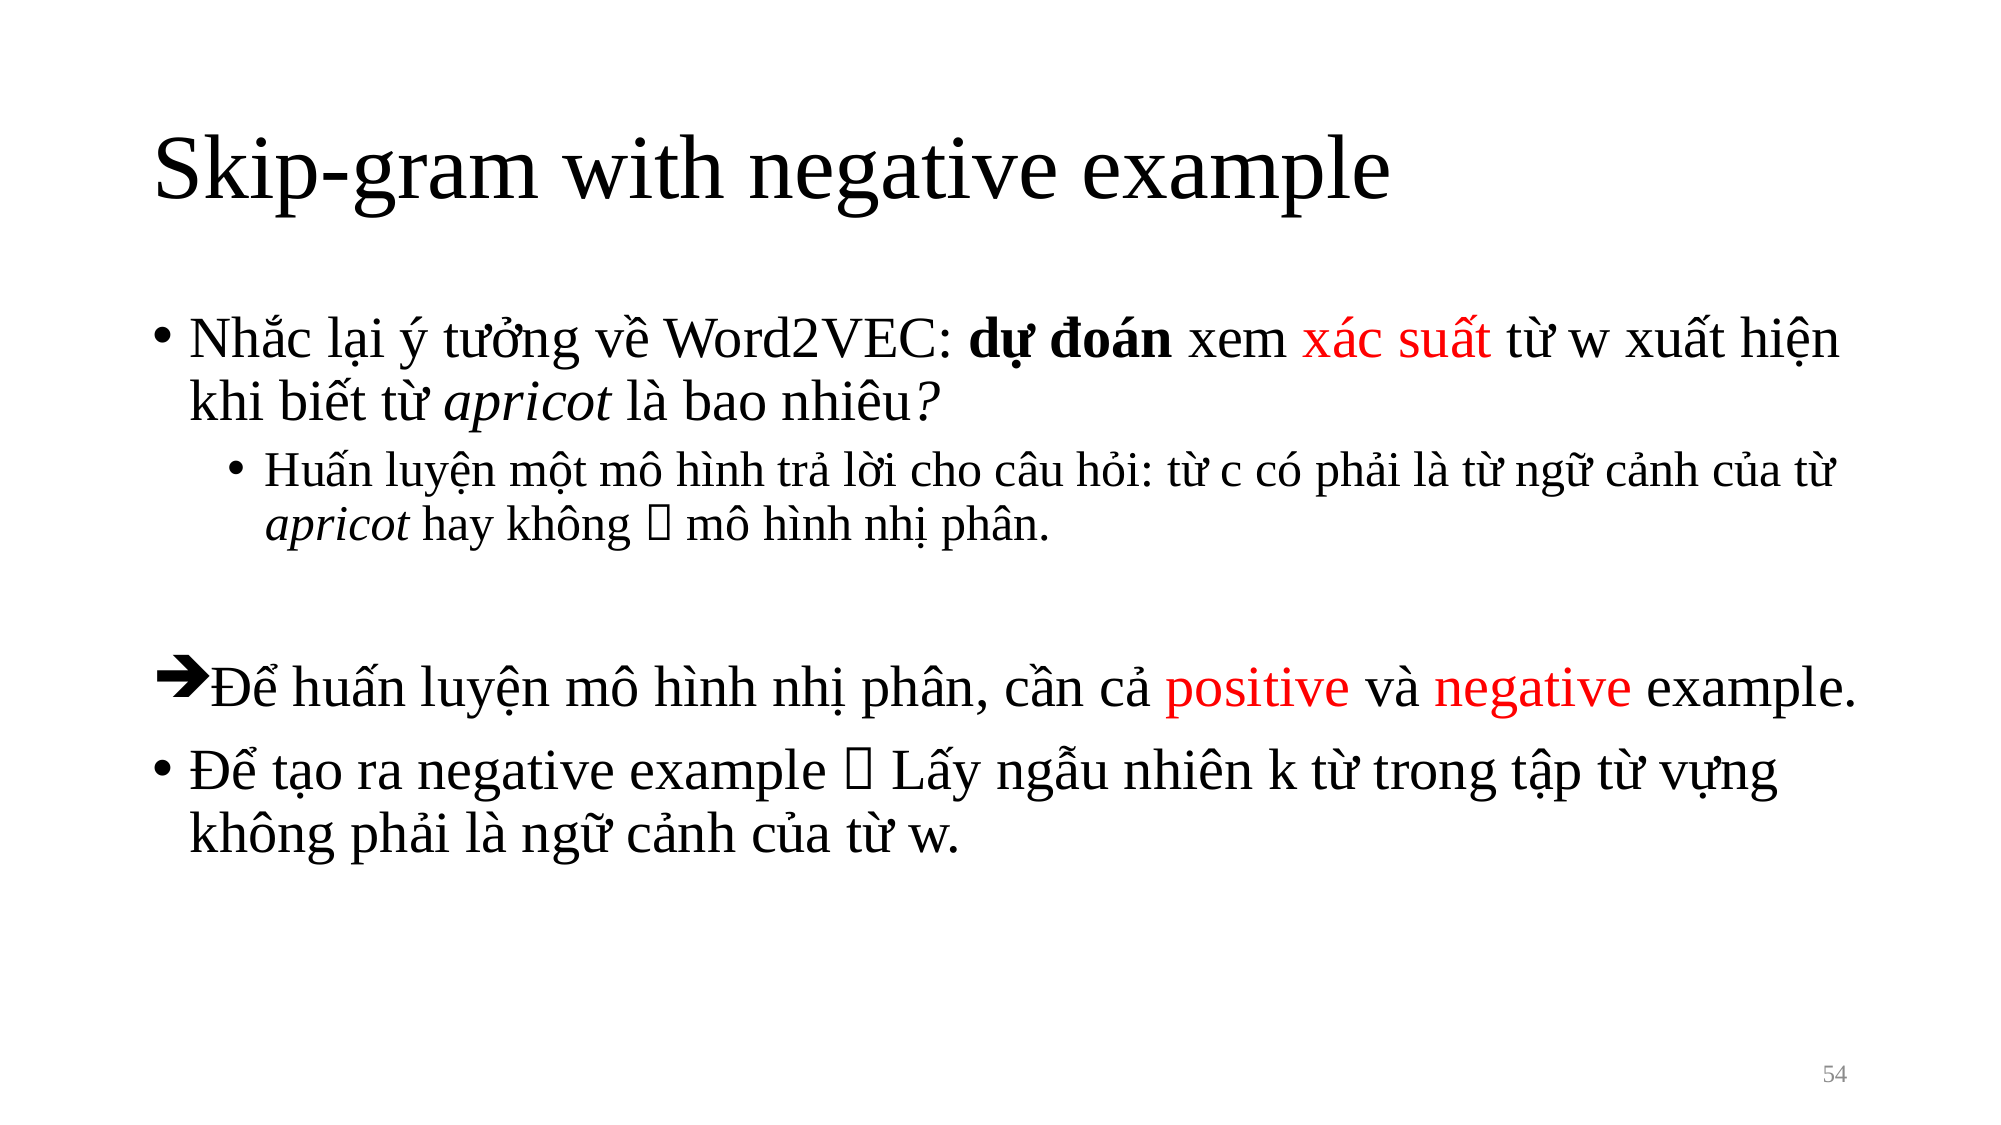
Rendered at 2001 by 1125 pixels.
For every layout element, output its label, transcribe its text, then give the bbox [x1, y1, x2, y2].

list Nhắc lại ý tưởng về Word2VEC: dự đoán xem xác suất từ w xuất hiện khi biết từ apricot là bao nhiêu? Huấn luyện một mô hình trả lời cho câu hỏi: từ c có phải là từ ngữ cảnh của từ apricot hay không  mô hình nhị phân. Để huấn luyện mô hình nhị phân, cần cả positive và negative example. Để tạo ra negative example  Lấy ngẫu nhiên k từ trong tập từ vựng không phải là ngữ cảnh của từ w. [137, 299, 1903, 1014]
title Skip-gram with negative example [137, 59, 1863, 278]
slide_number 53 [1412, 1042, 1863, 1103]
